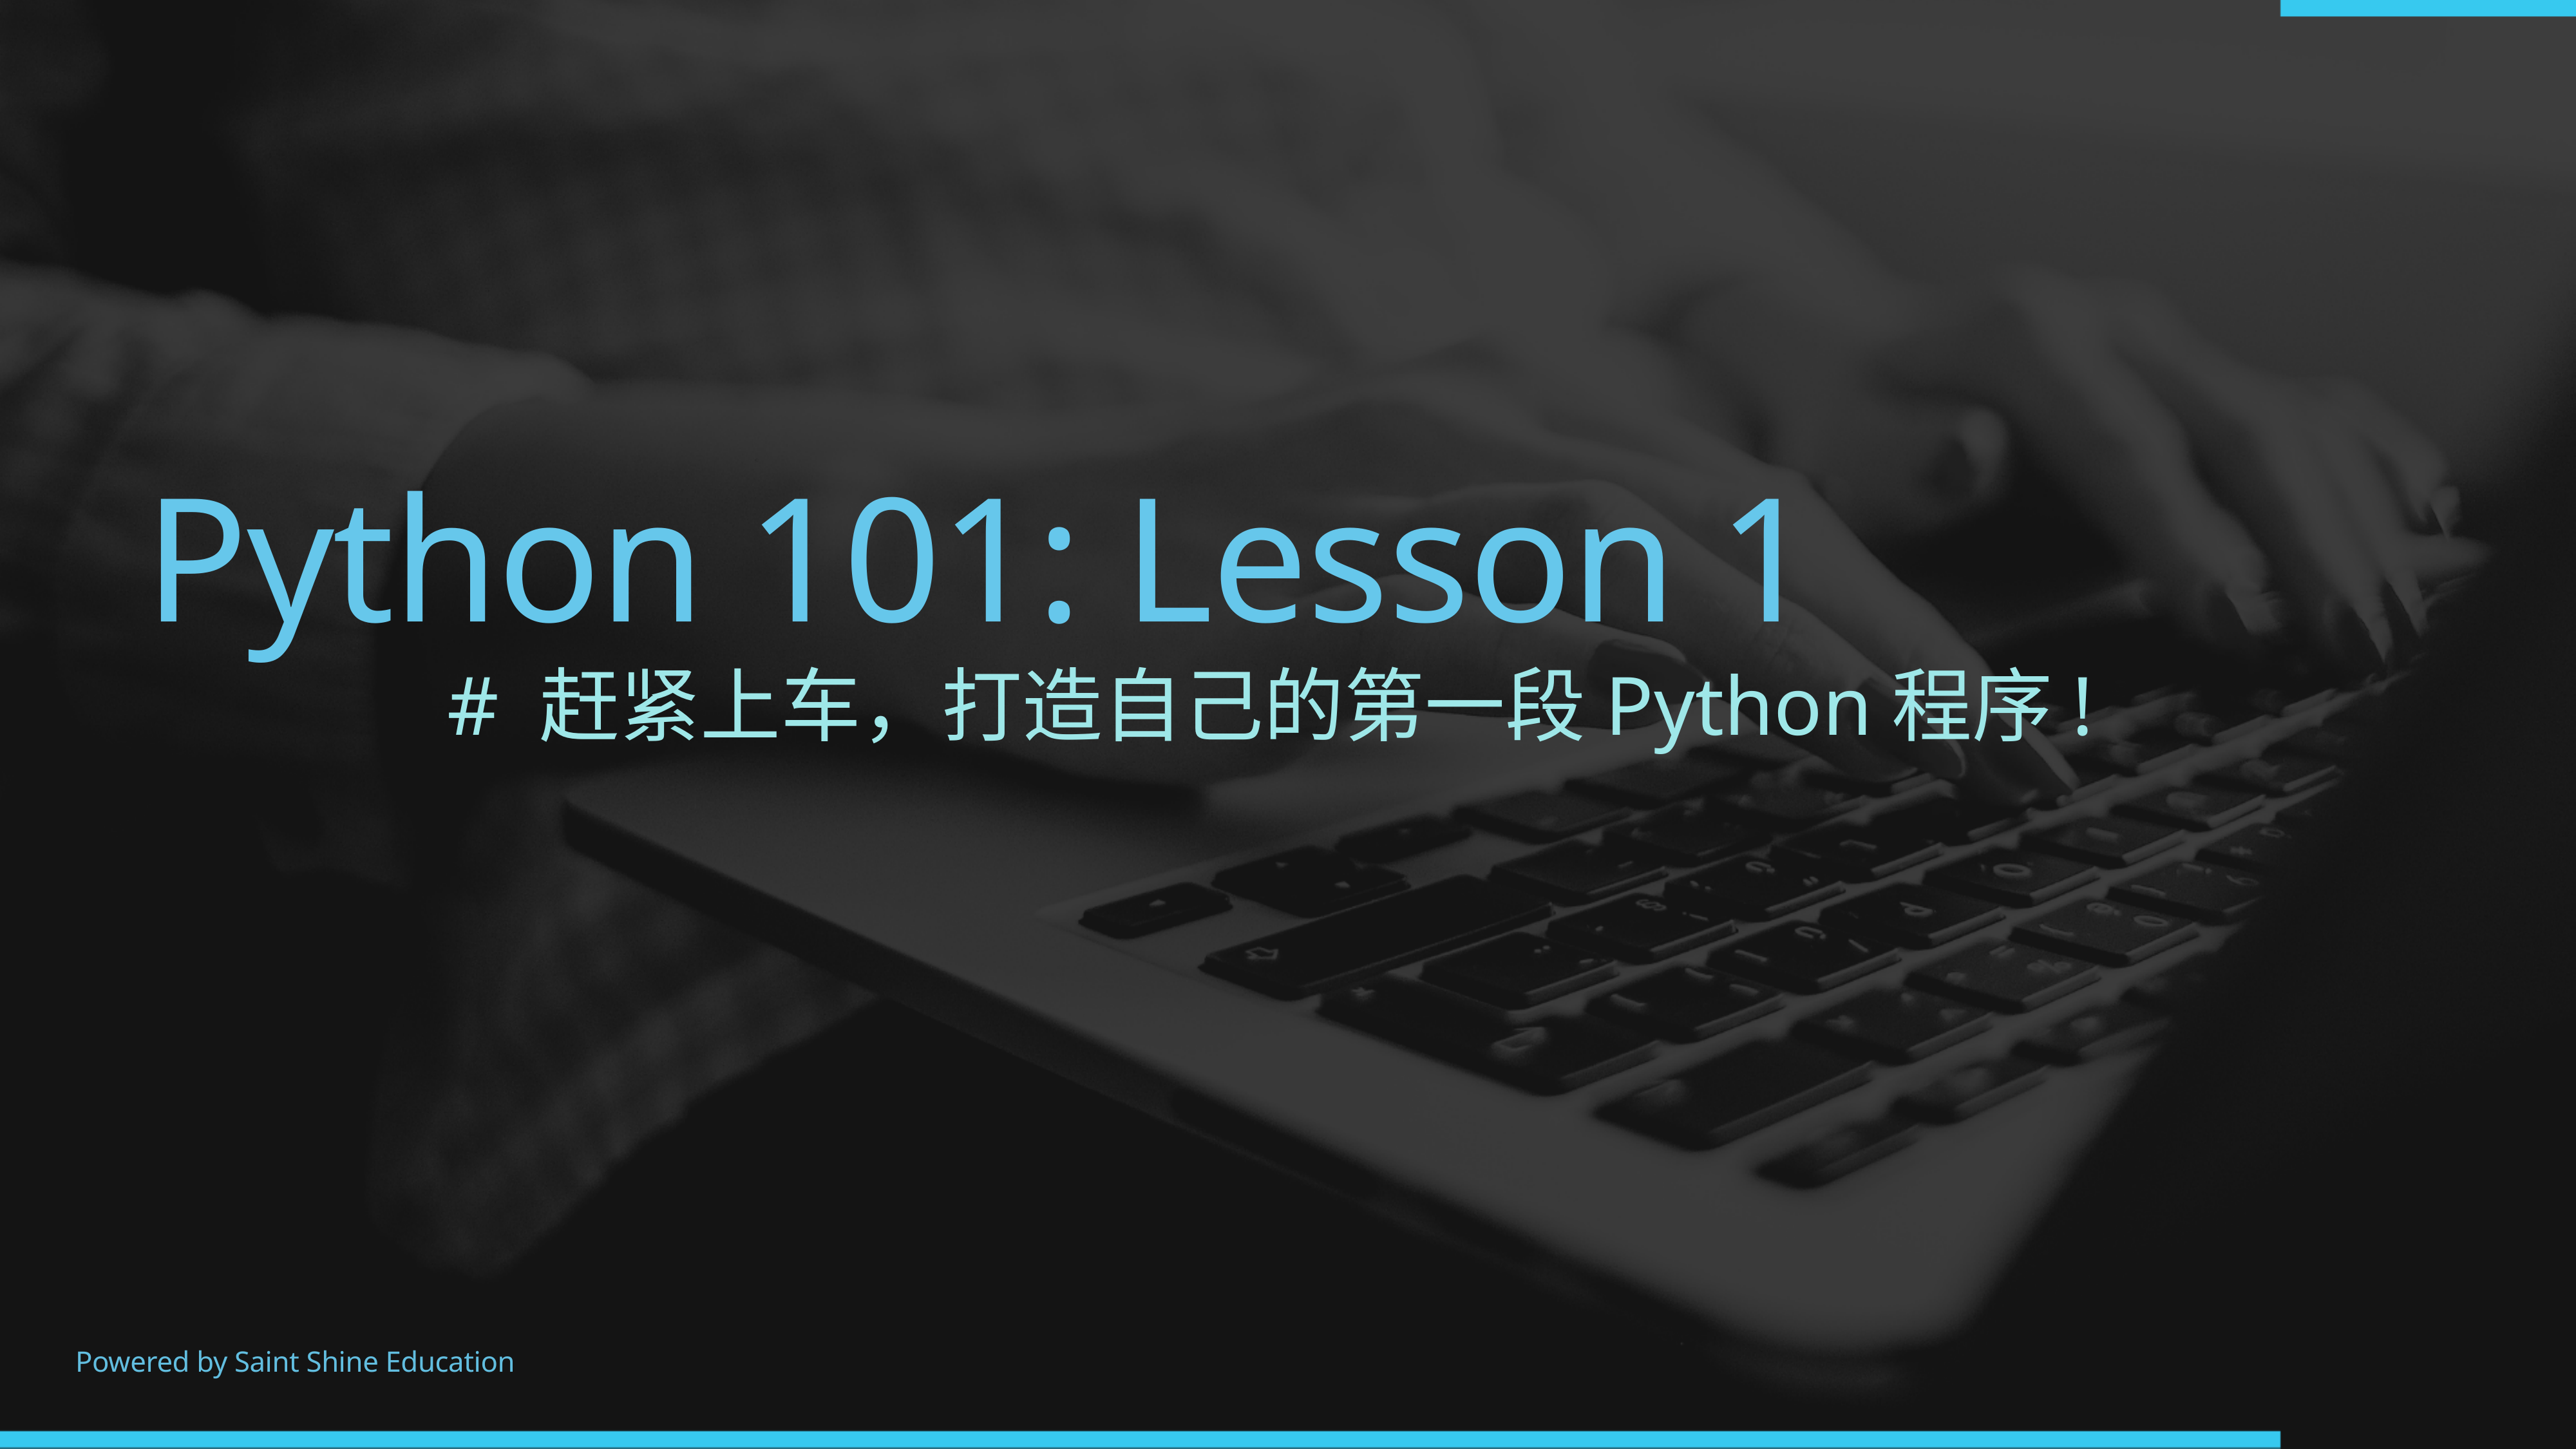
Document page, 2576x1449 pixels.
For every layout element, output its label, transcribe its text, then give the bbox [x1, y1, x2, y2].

title Python 101: Lesson 1 [128, 372, 1832, 659]
list Powered by Saint Shine Education [61, 1338, 529, 1403]
picture [0, 0, 2576, 1449]
subtitle # 赶紧上车，打造自己的第一段Python程序! [111, 659, 2430, 898]
